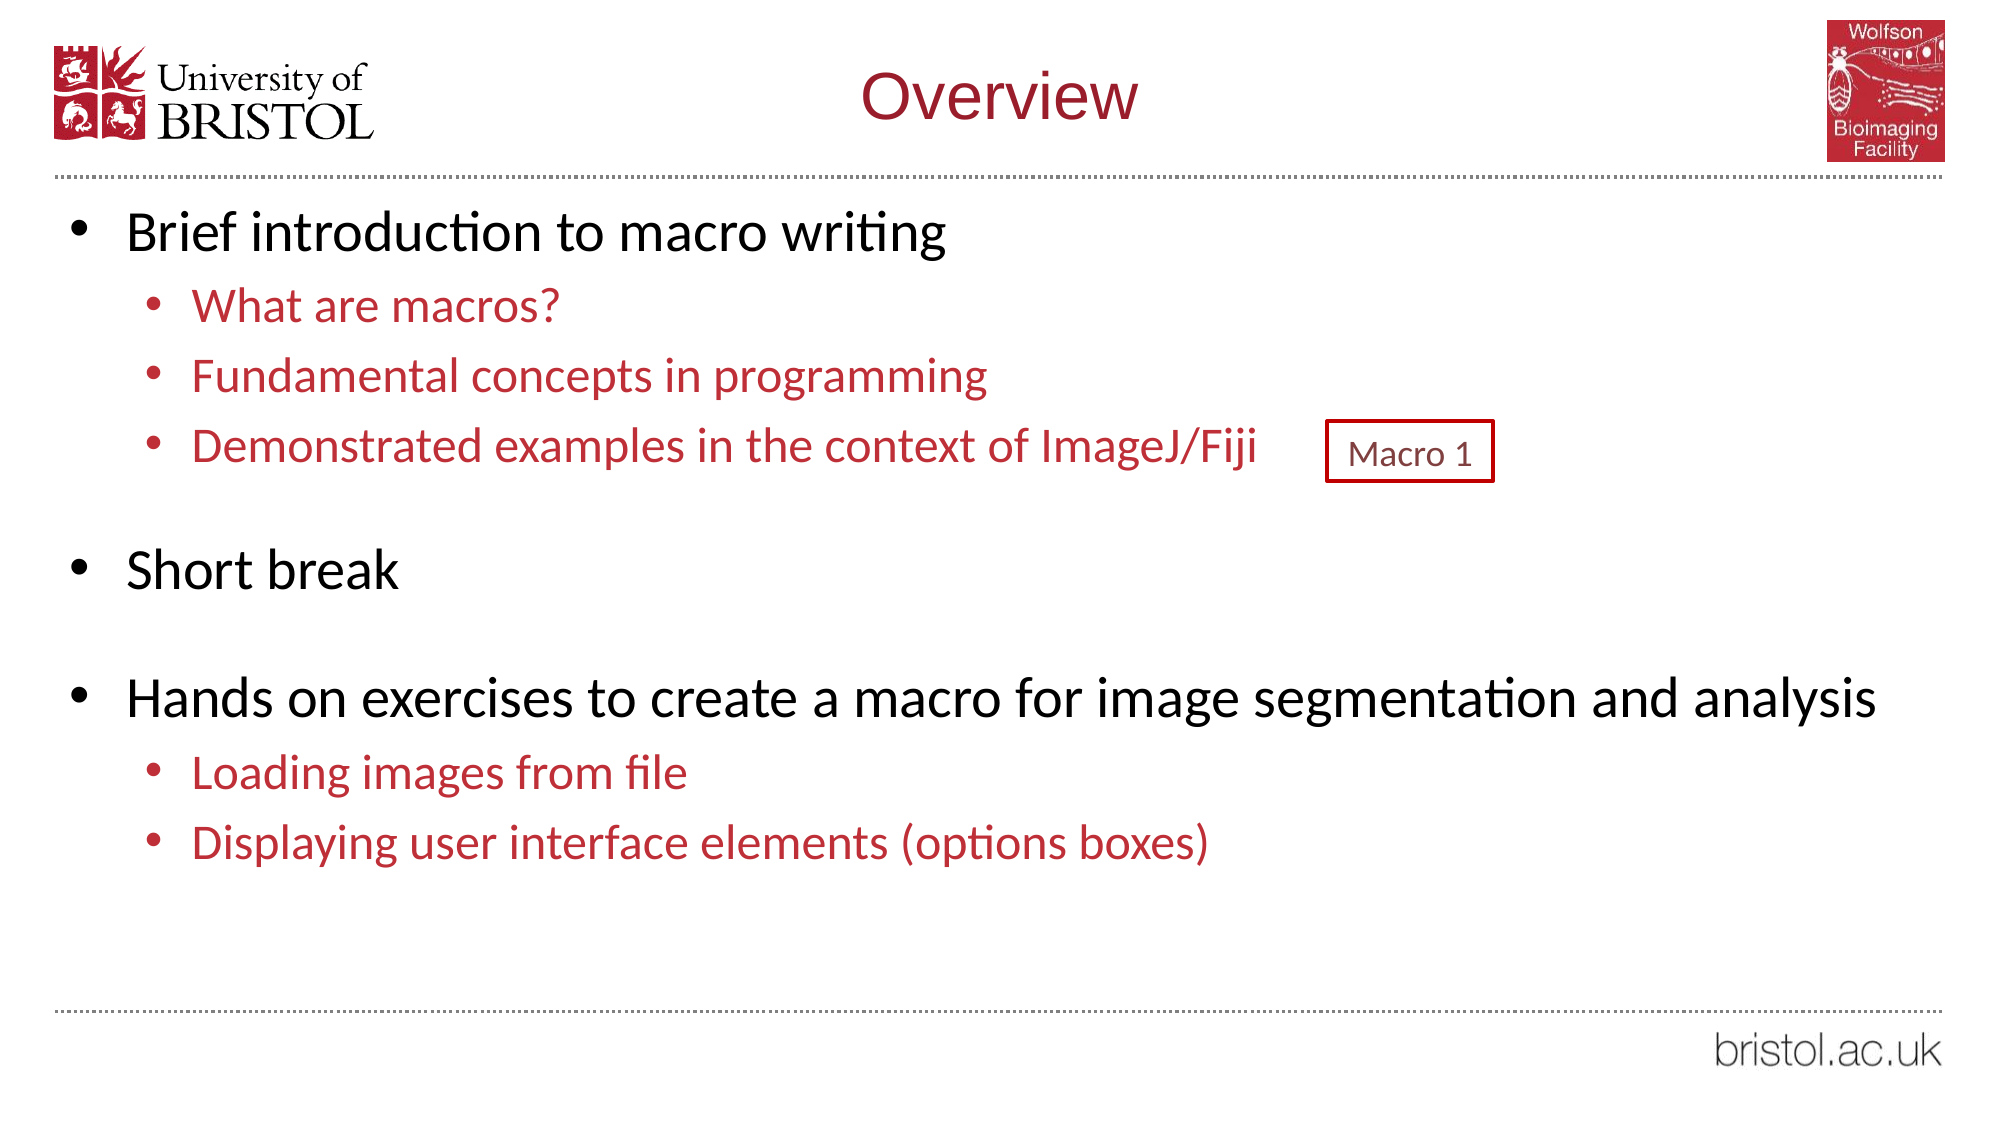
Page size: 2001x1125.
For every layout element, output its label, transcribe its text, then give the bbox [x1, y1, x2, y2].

picture [1700, 1023, 1945, 1080]
picture [54, 46, 374, 140]
title Overview [396, 41, 1604, 140]
picture [1827, 20, 1945, 162]
text_box Macro 1 [1325, 419, 1495, 483]
list Brief introduction to macro writing What are macros? Fundamental concepts in programming Demonstrated examples in the context of ImageJ/Fiji Short break Hands on exercises to create a macro for image segmentation and analysis Loading images from file Displaying user interface elements (options boxes) [55, 185, 1960, 779]
